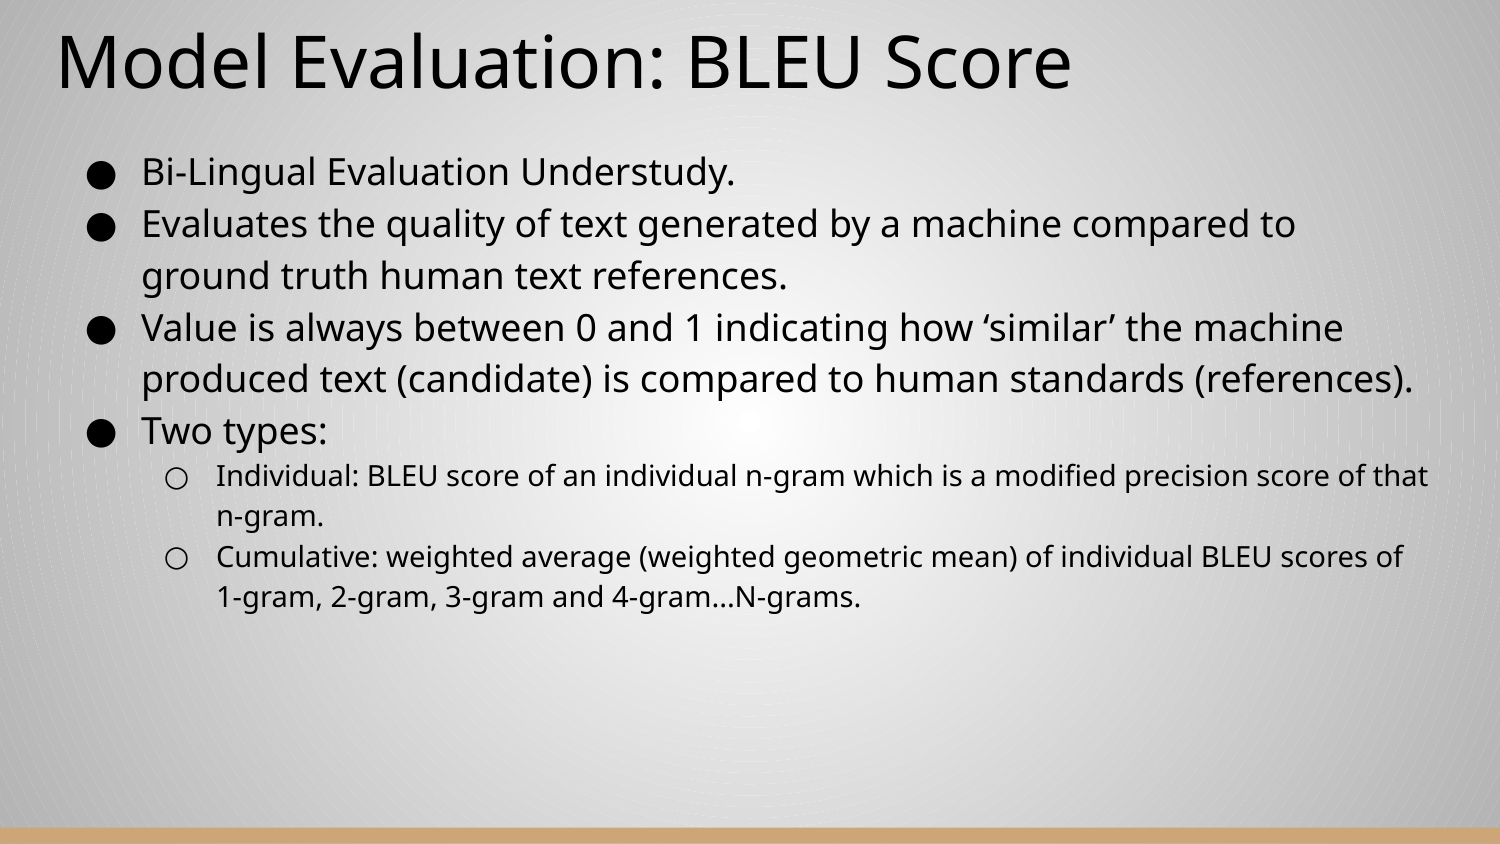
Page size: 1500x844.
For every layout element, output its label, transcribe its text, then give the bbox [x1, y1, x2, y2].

title Model Evaluation: BLEU Score [40, 23, 1439, 118]
list Bi-Lingual Evaluation Understudy. Evaluates the quality of text generated by a machine compared to ground truth human text references. Value is always between 0 and 1 indicating how ‘similar’ the machine produced text (candidate) is compared to human standards (references). Two types: Individual: BLEU score of an individual n-gram which is a modified precision score of that n-gram. Cumulative: weighted average (weighted geometric mean) of individual BLEU scores of 1-gram, 2-gram, 3-gram and 4-gram...N-grams. [51, 126, 1449, 750]
